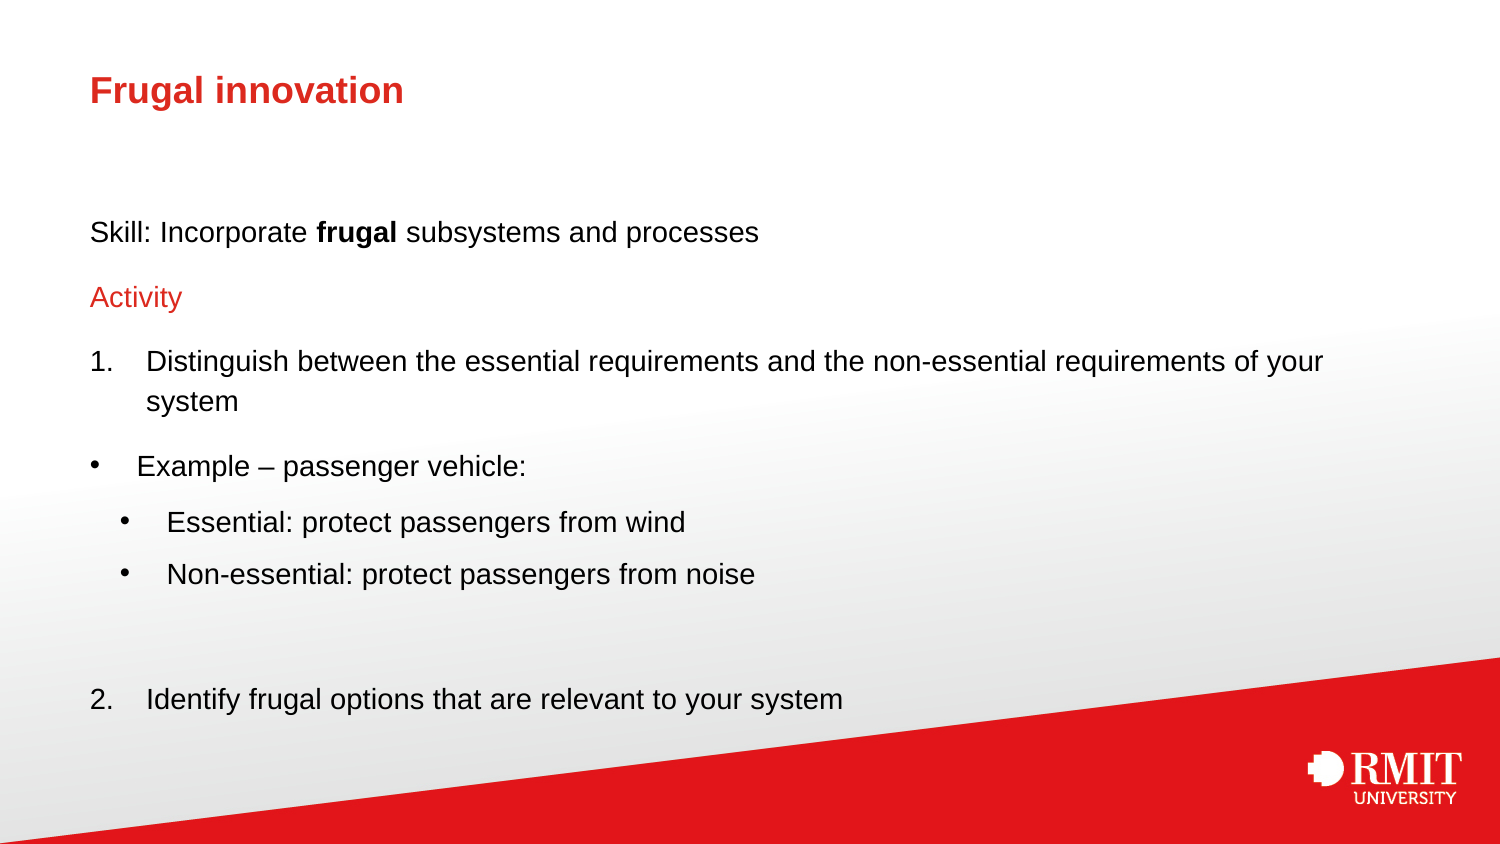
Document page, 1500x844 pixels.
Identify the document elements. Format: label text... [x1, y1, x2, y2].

title Frugal innovation [75, 54, 1425, 175]
picture [0, 0, 1500, 844]
list Skill: Incorporate frugal subsystems and processes Activity Distinguish between the essential requirements and the non-essential requirements of your system Example – passenger vehicle: Essential: protect passengers from wind Non-essential: protect passengers from noise Identify frugal options that are relevant to your system [75, 201, 1425, 693]
